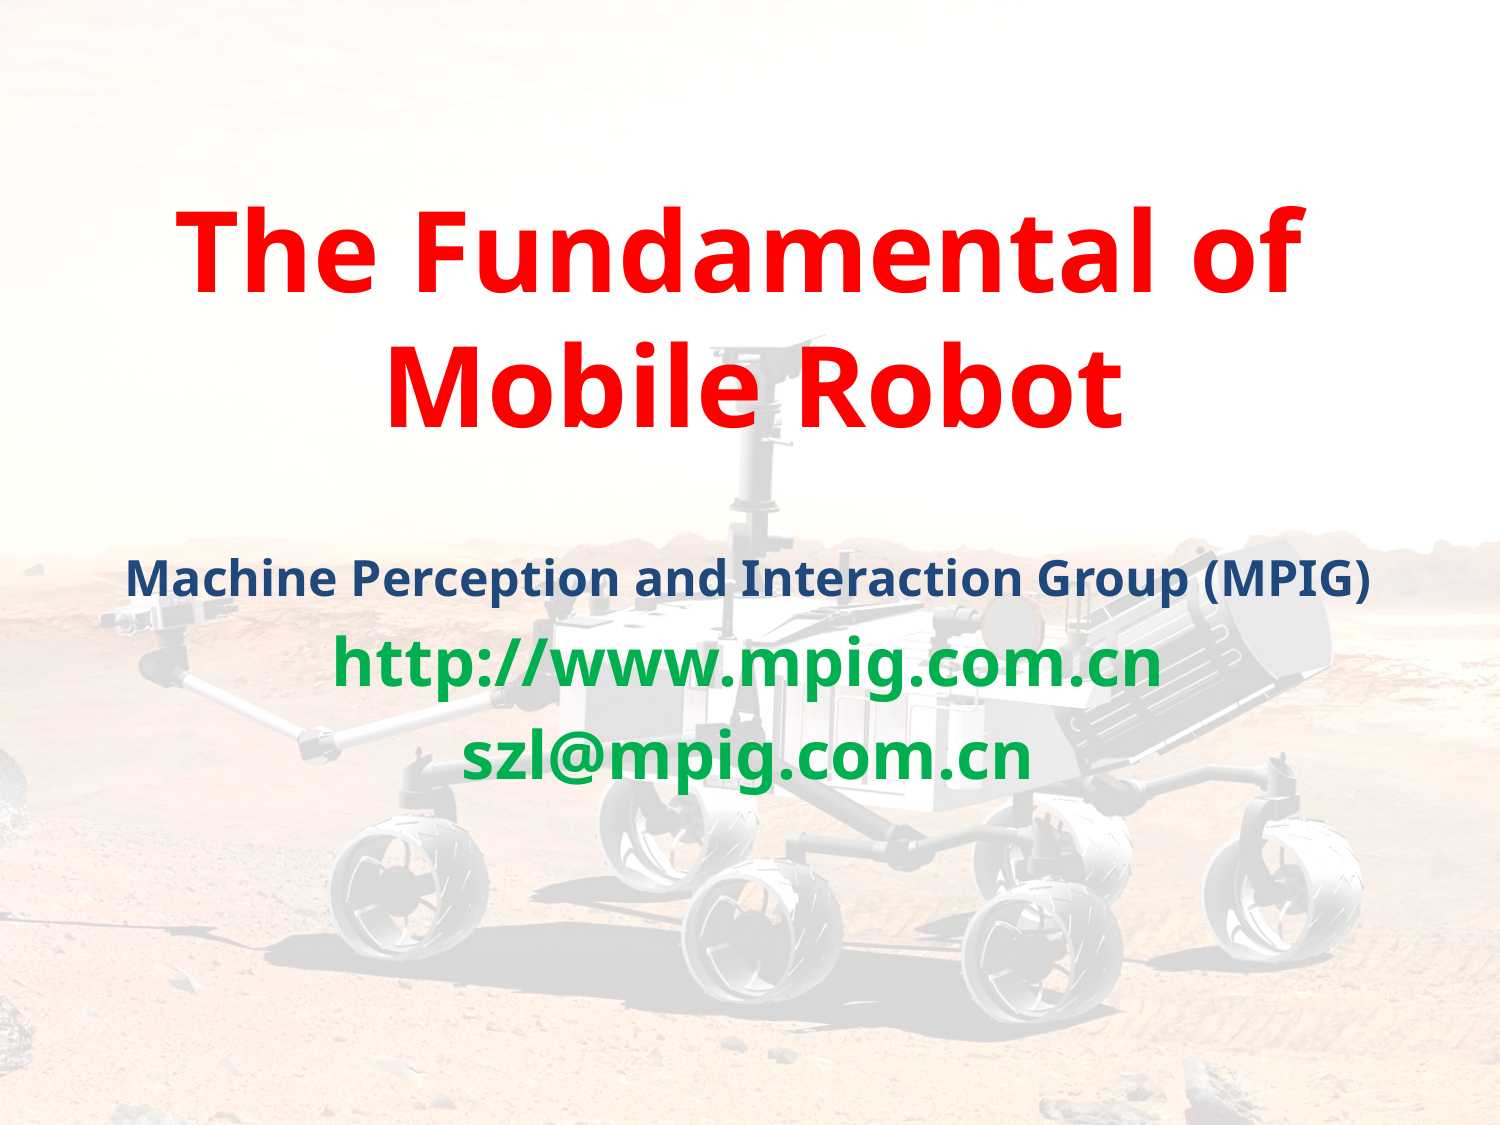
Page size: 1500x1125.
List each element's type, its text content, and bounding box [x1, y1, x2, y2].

title The Fundamental of Mobile Robot [3, 172, 1500, 414]
text_box Machine Perception and Interaction Group (MPIG) http://www.mpig.com.cn szl@mpig.com.cn [0, 538, 1499, 827]
